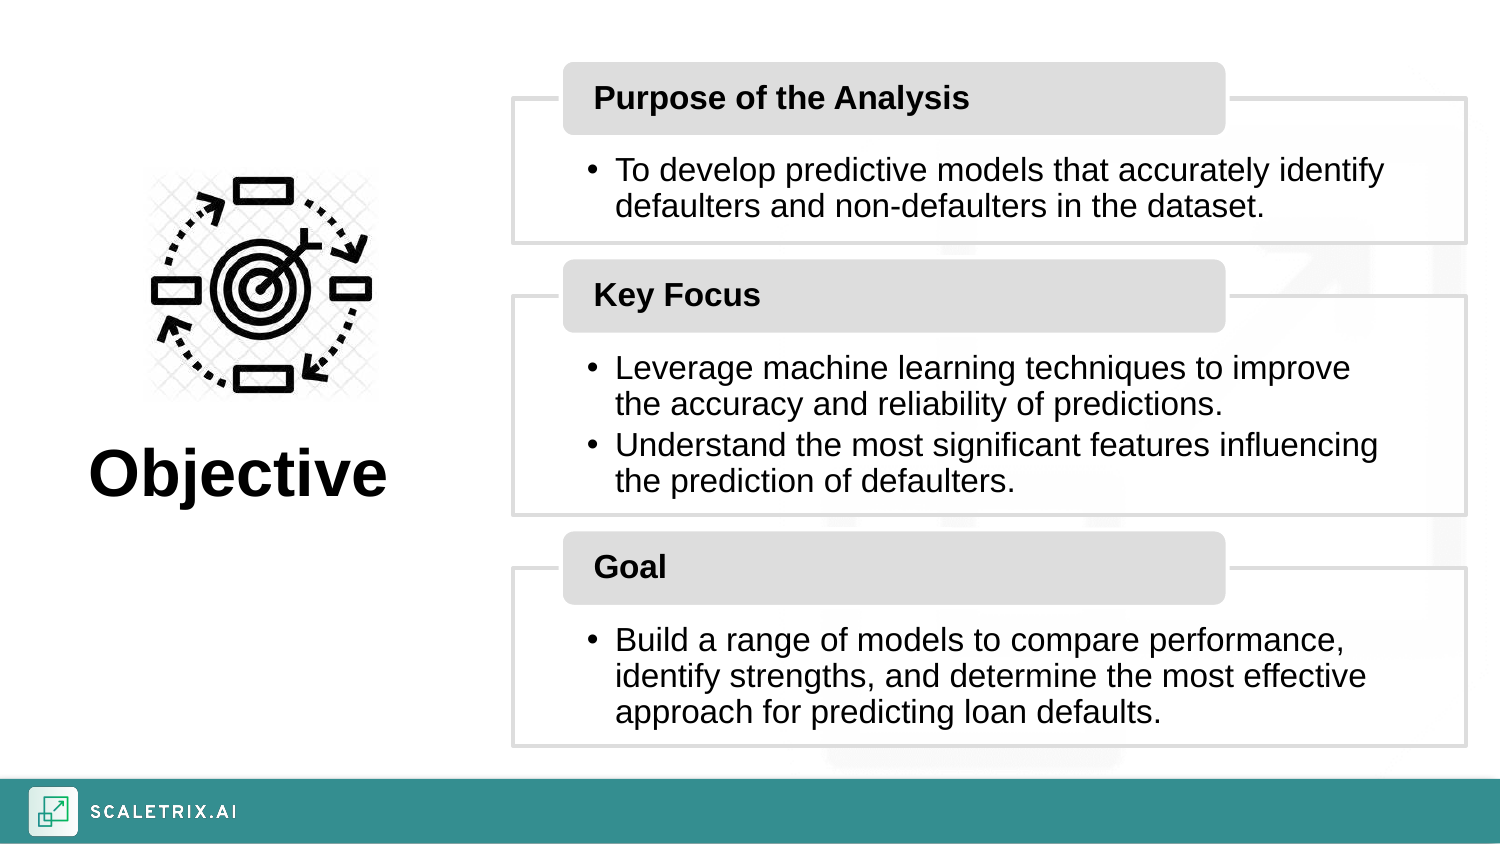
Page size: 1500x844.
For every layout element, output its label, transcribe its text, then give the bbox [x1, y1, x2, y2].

picture [143, 166, 379, 403]
picture [0, 783, 266, 844]
text_box Objective​ [73, 422, 447, 518]
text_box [512, 39, 1466, 767]
